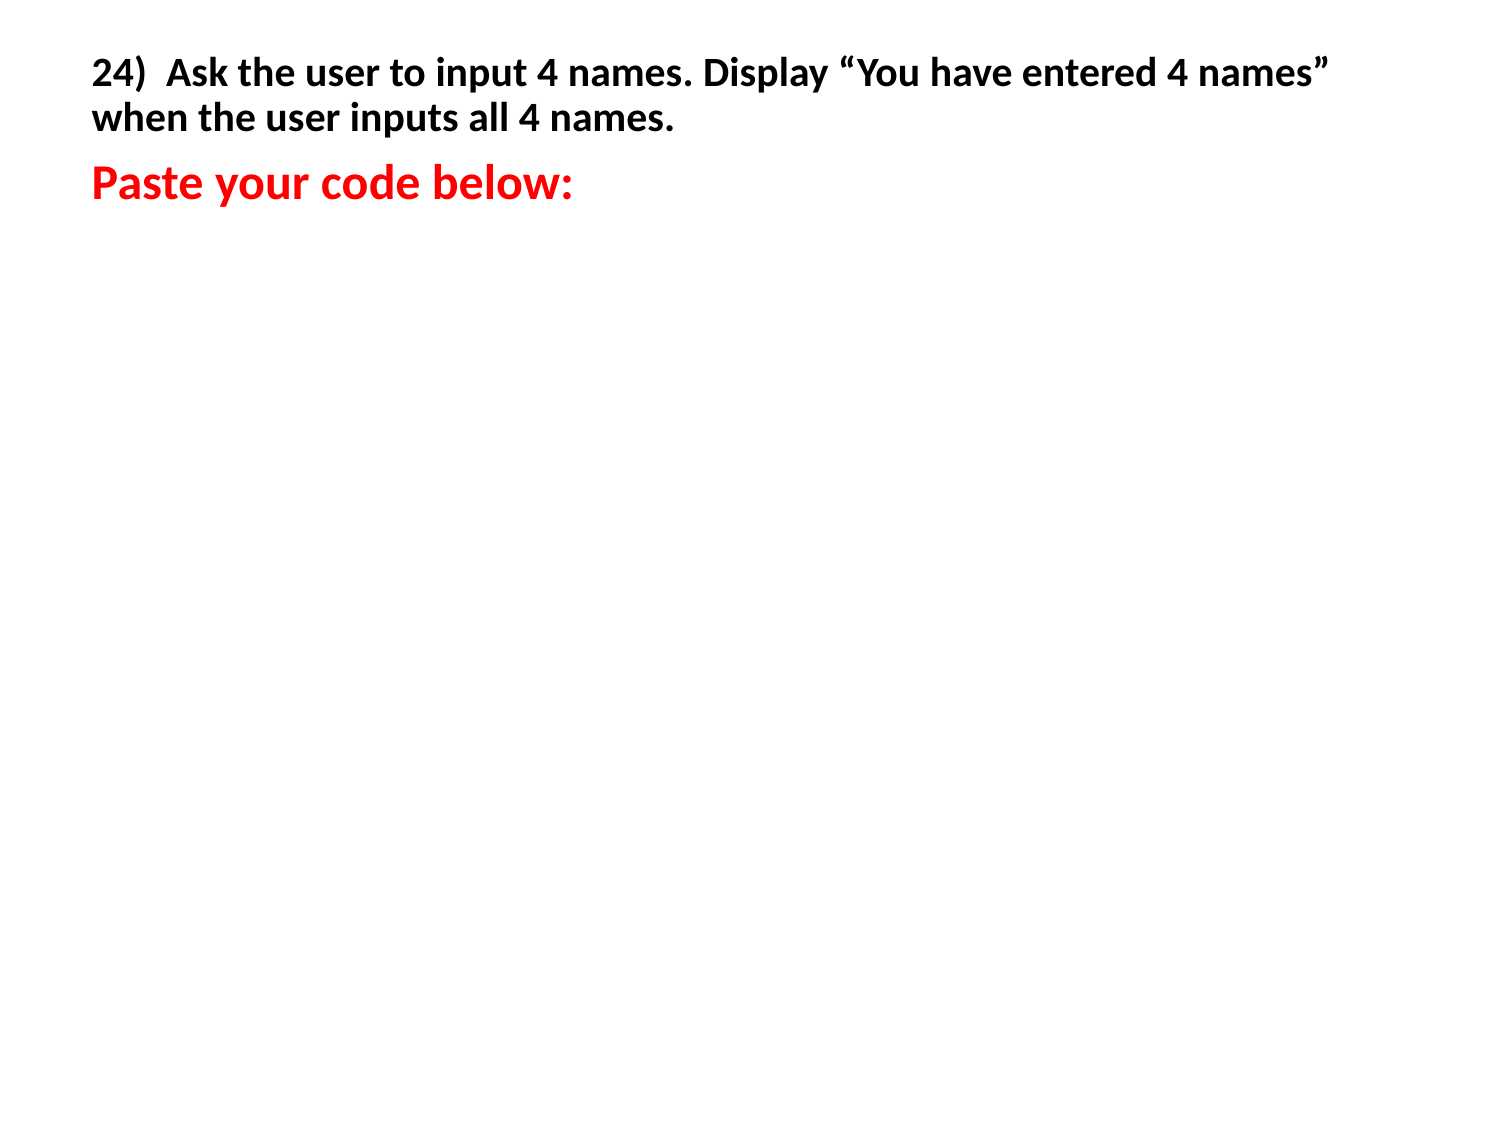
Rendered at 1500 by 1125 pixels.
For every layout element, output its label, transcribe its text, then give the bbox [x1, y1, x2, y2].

list 24) Ask the user to input 4 names. Display “You have entered 4 names” when the user inputs all 4 names. Paste your code below: [76, 42, 1427, 786]
